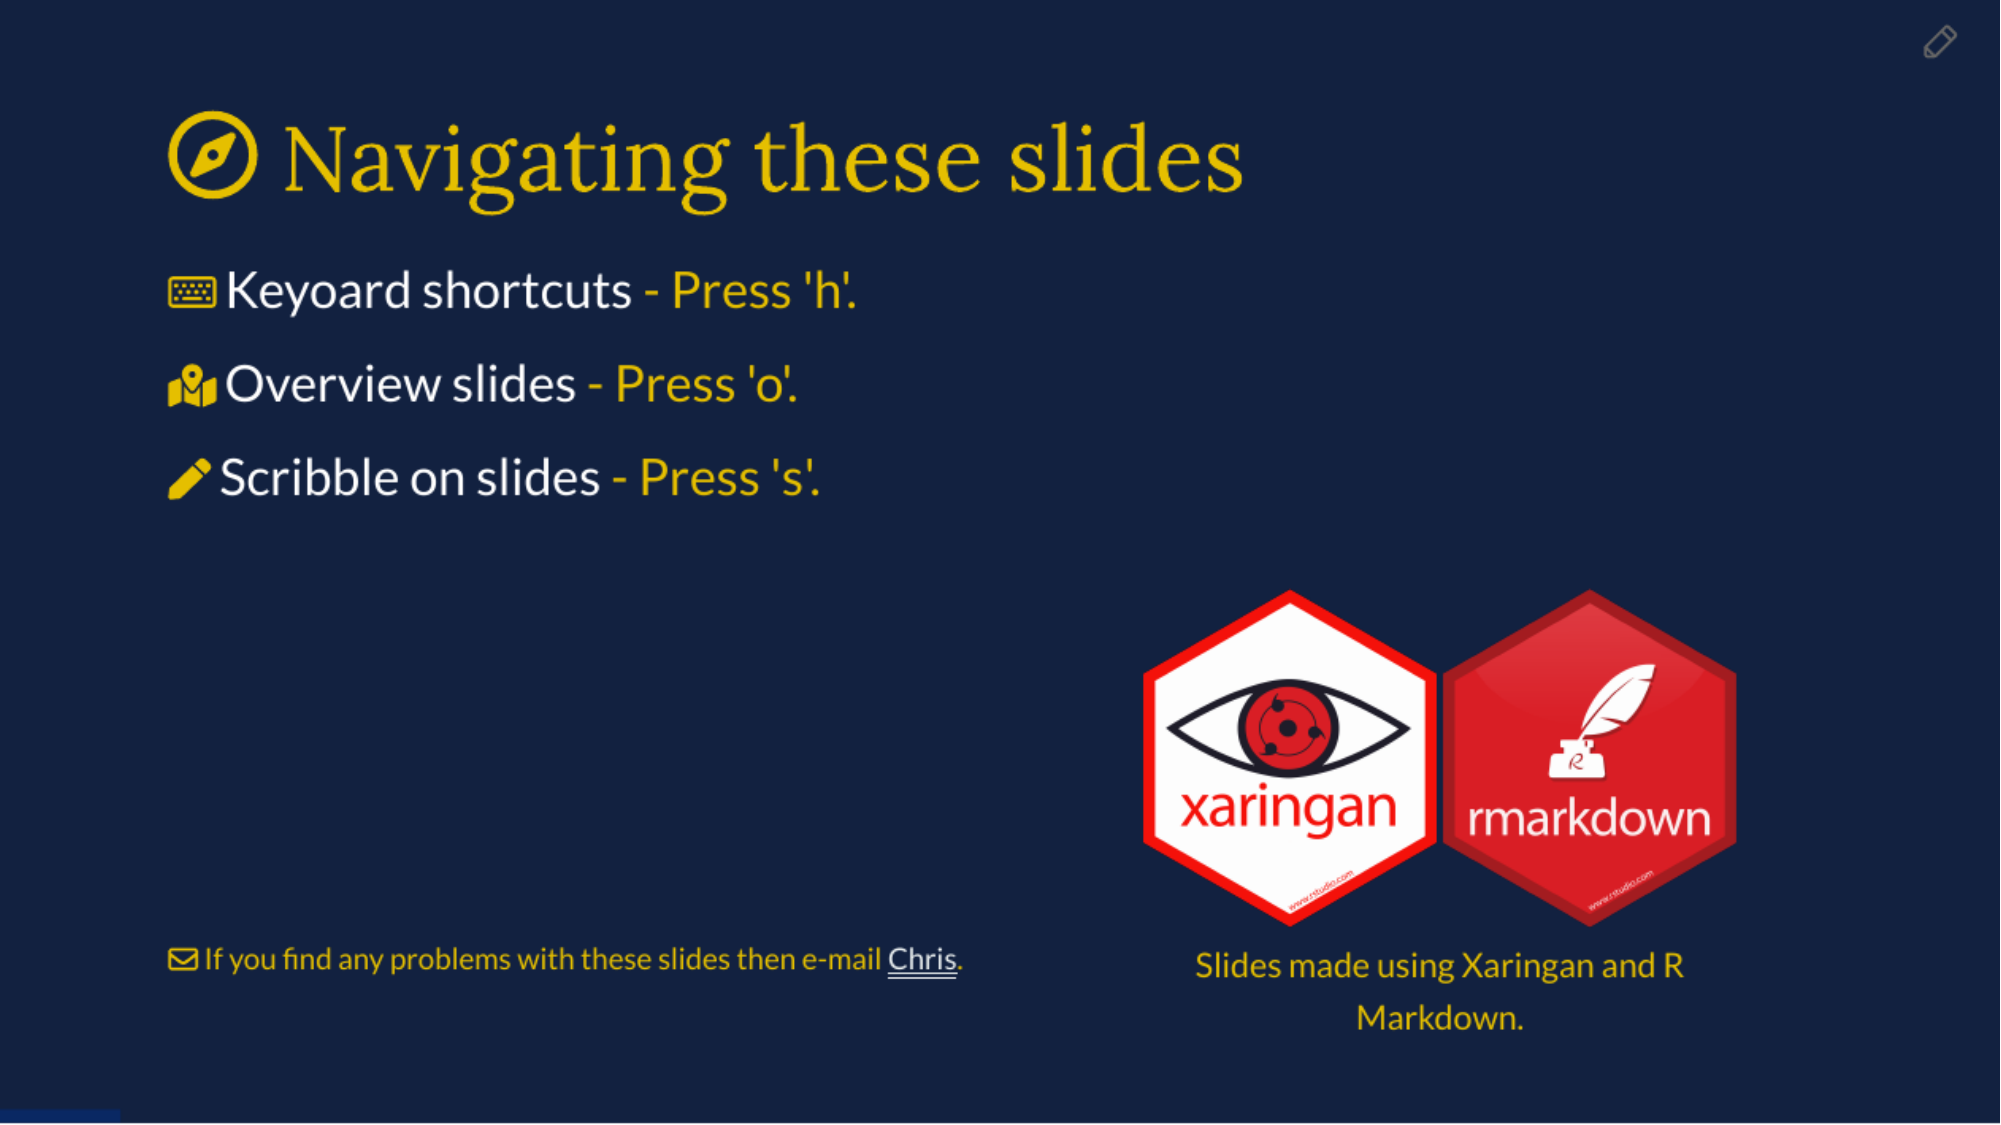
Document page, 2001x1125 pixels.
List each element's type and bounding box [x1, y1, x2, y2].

list [0, 0, 2000, 1125]
